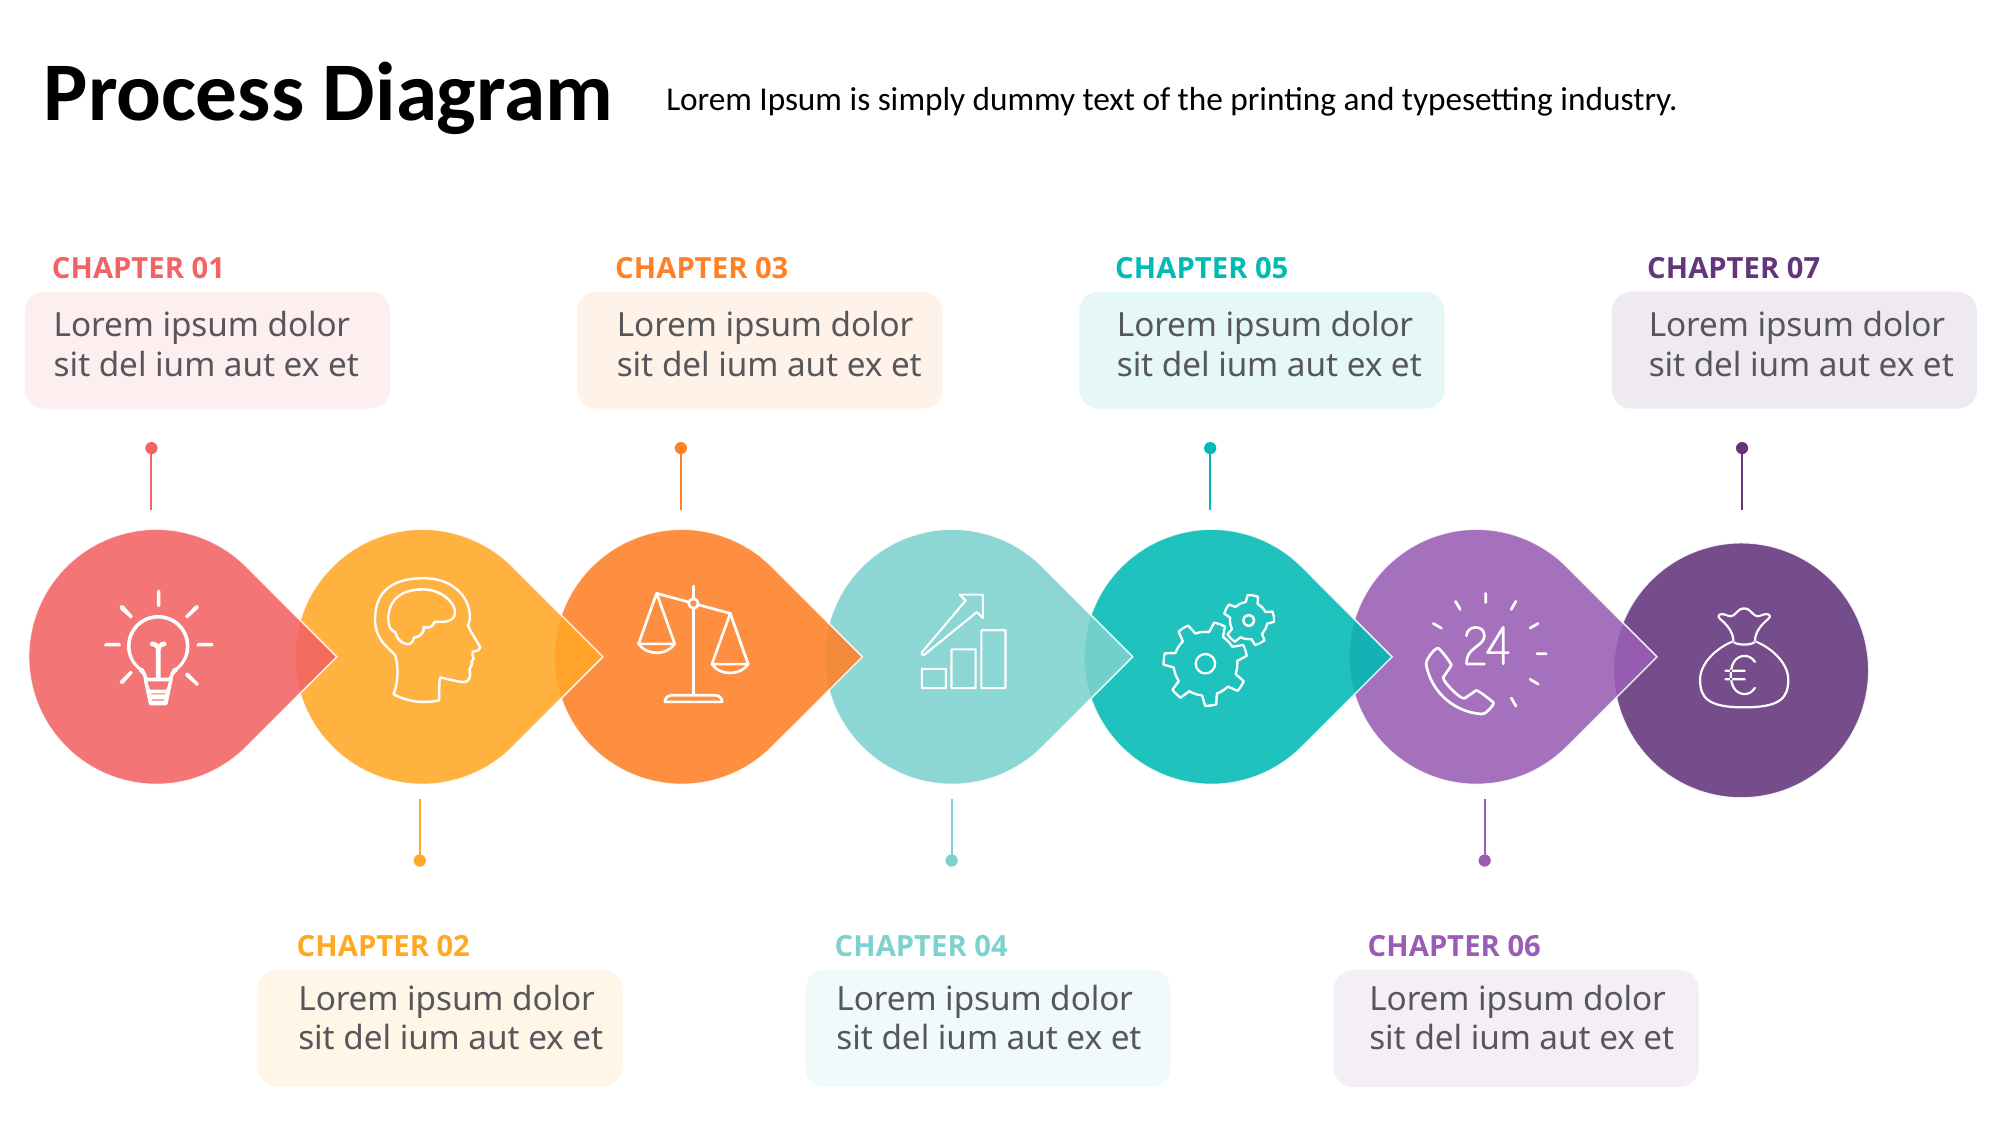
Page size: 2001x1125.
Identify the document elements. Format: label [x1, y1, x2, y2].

text_box [575, 242, 944, 410]
text_box [651, 69, 1694, 125]
text_box [23, 242, 392, 410]
text_box [804, 920, 1172, 1088]
text_box [27, 528, 1870, 800]
text_box [1610, 242, 1979, 410]
text_box [29, 29, 629, 145]
text_box [1332, 920, 1700, 1088]
text_box [1078, 242, 1446, 410]
text_box [256, 920, 624, 1088]
